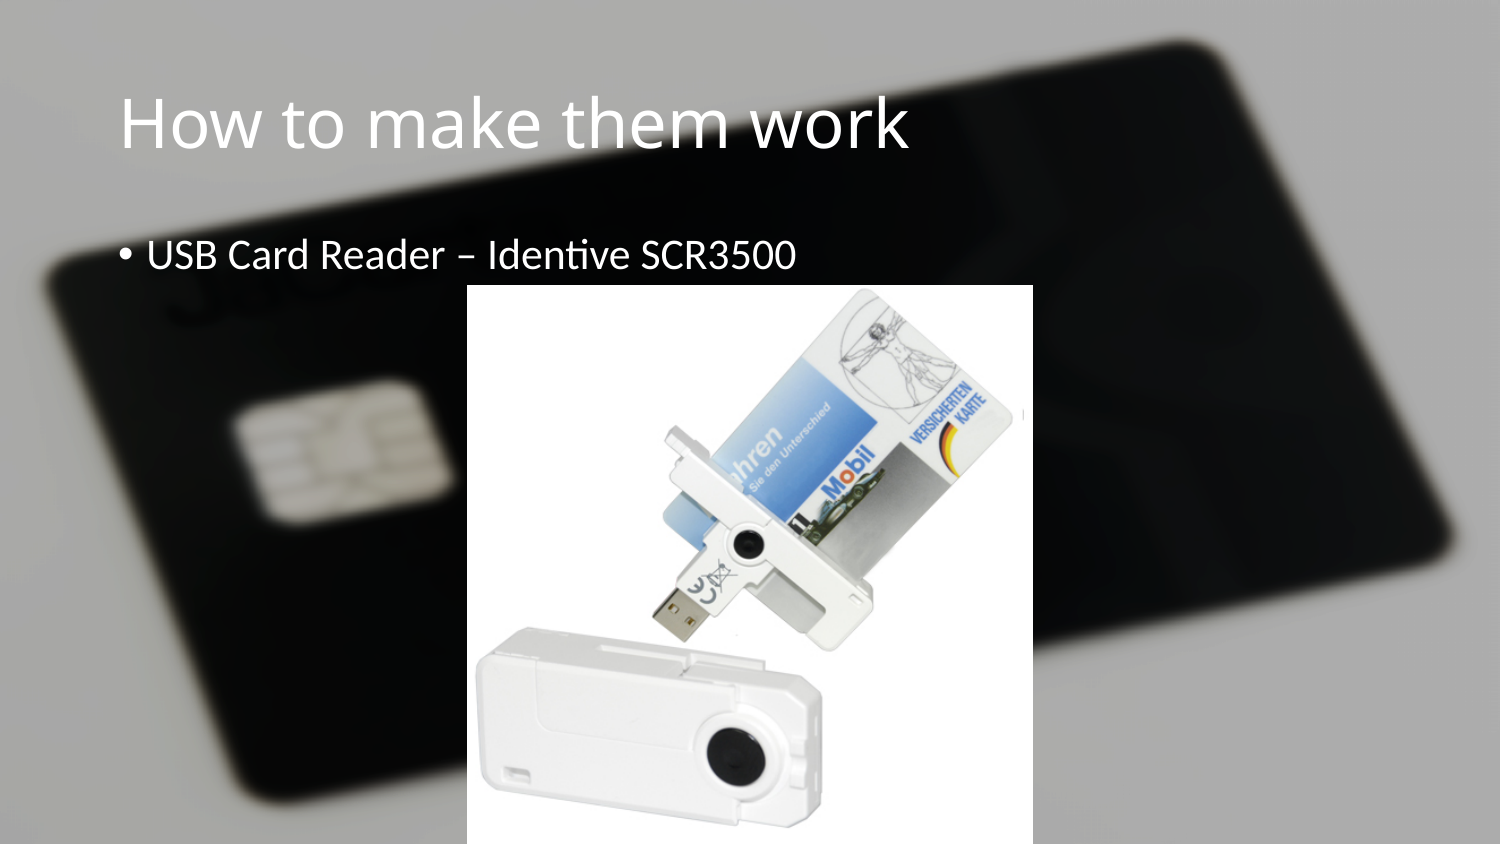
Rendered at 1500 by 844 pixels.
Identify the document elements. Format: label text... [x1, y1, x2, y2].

list USB Card Reader – Identive SCR3500 [103, 224, 1397, 760]
title How to make them work [103, 44, 1397, 208]
picture [0, 0, 1500, 844]
